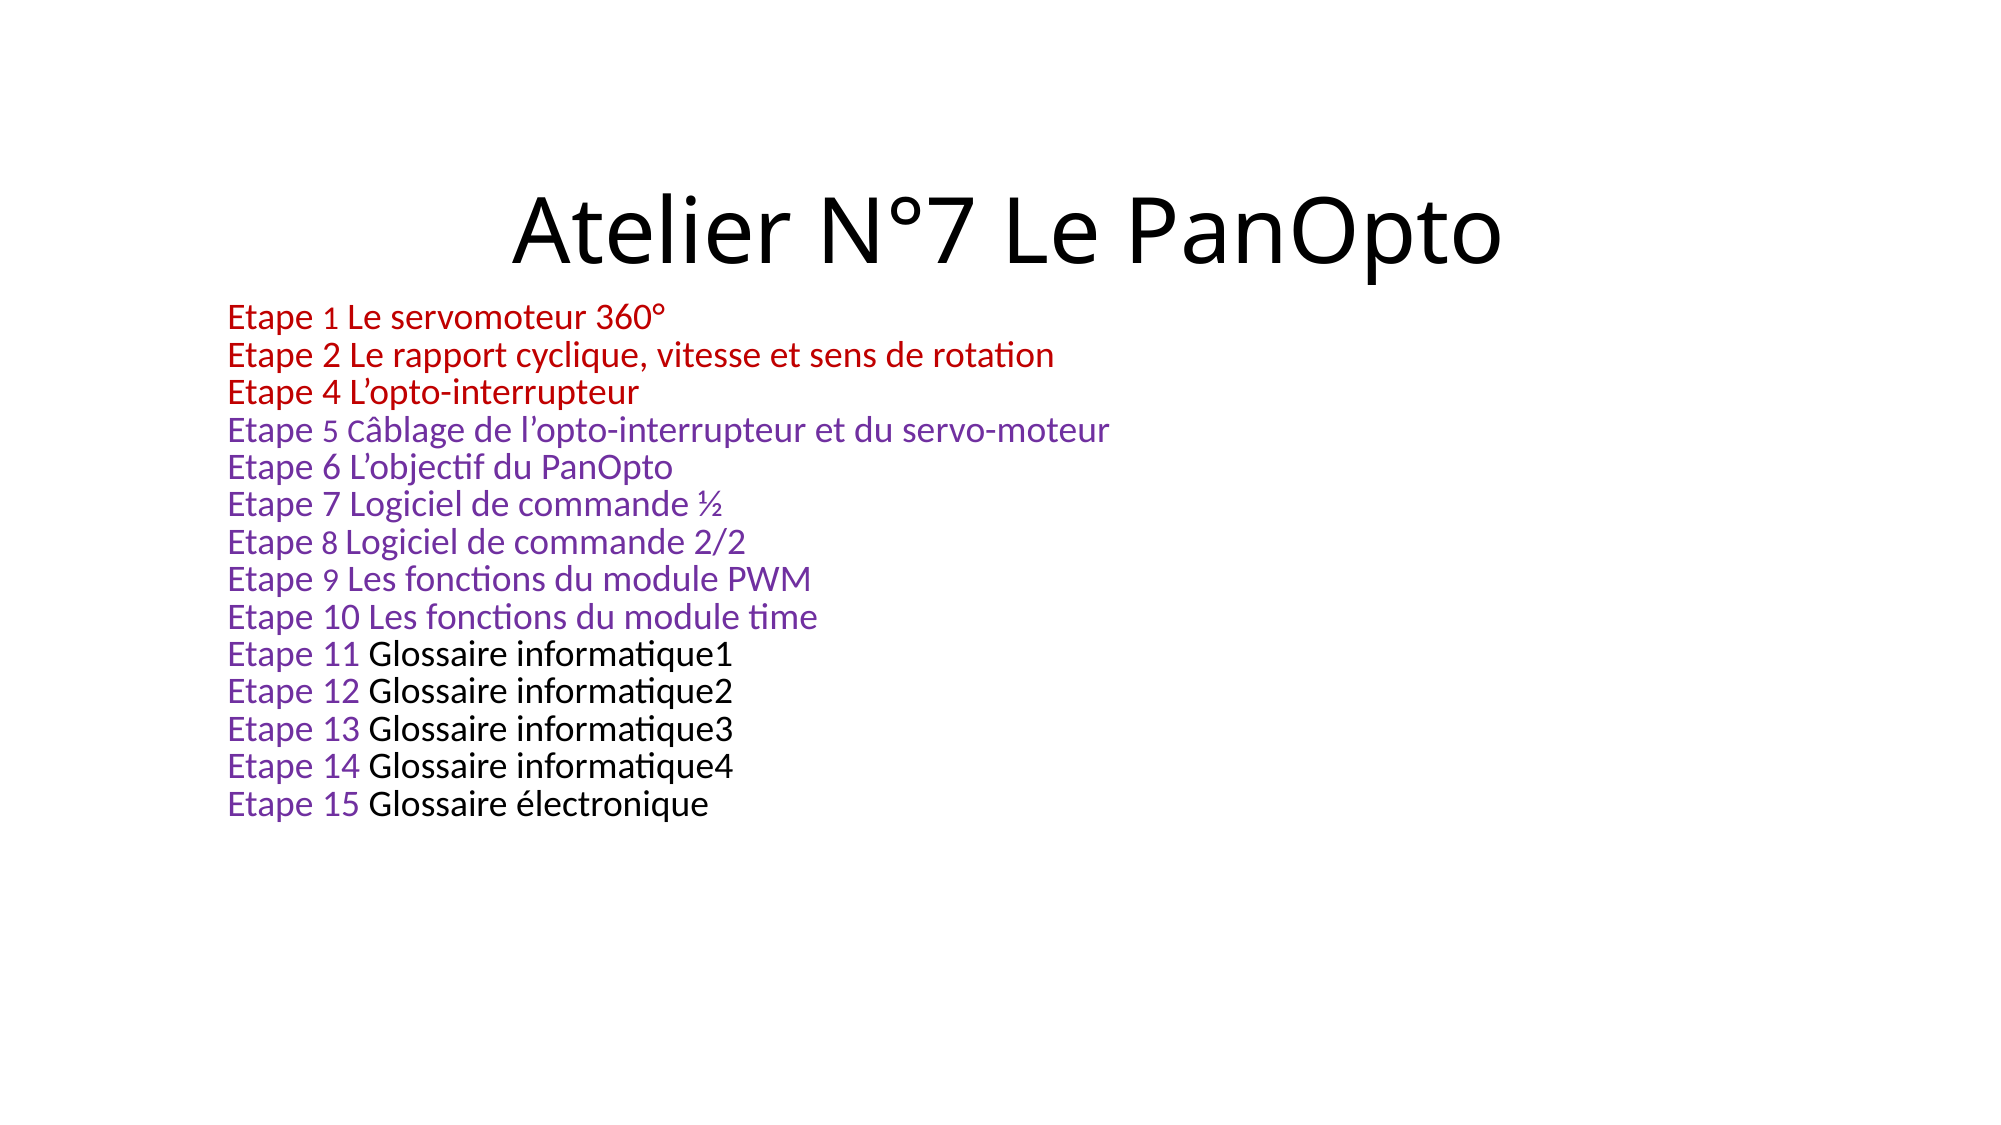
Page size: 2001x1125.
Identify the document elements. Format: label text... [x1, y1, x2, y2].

text_box Atelier N°7 Le PanOpto [146, 69, 1872, 287]
text_box Etape 1 Le servomoteur 360° Etape 2 Le rapport cyclique, vitesse et sens de rotation Etape 4 L’opto-interrupteur Etape 5 Câblage de l’opto-interrupteur et du servo-moteur Etape 6 L’objectif du PanOpto Etape 7 Logiciel de commande ½ Etape 8 Logiciel de commande 2/2 Etape 9 Les fonctions du module PWM Etape 10 Les fonctions du module time Etape 11 Glossaire informatique1 Etape 12 Glossaire informatique2 Etape 13 Glossaire informatique3 Etape 14 Glossaire informatique4 Etape 15 Glossaire électronique [137, 301, 1863, 1015]
